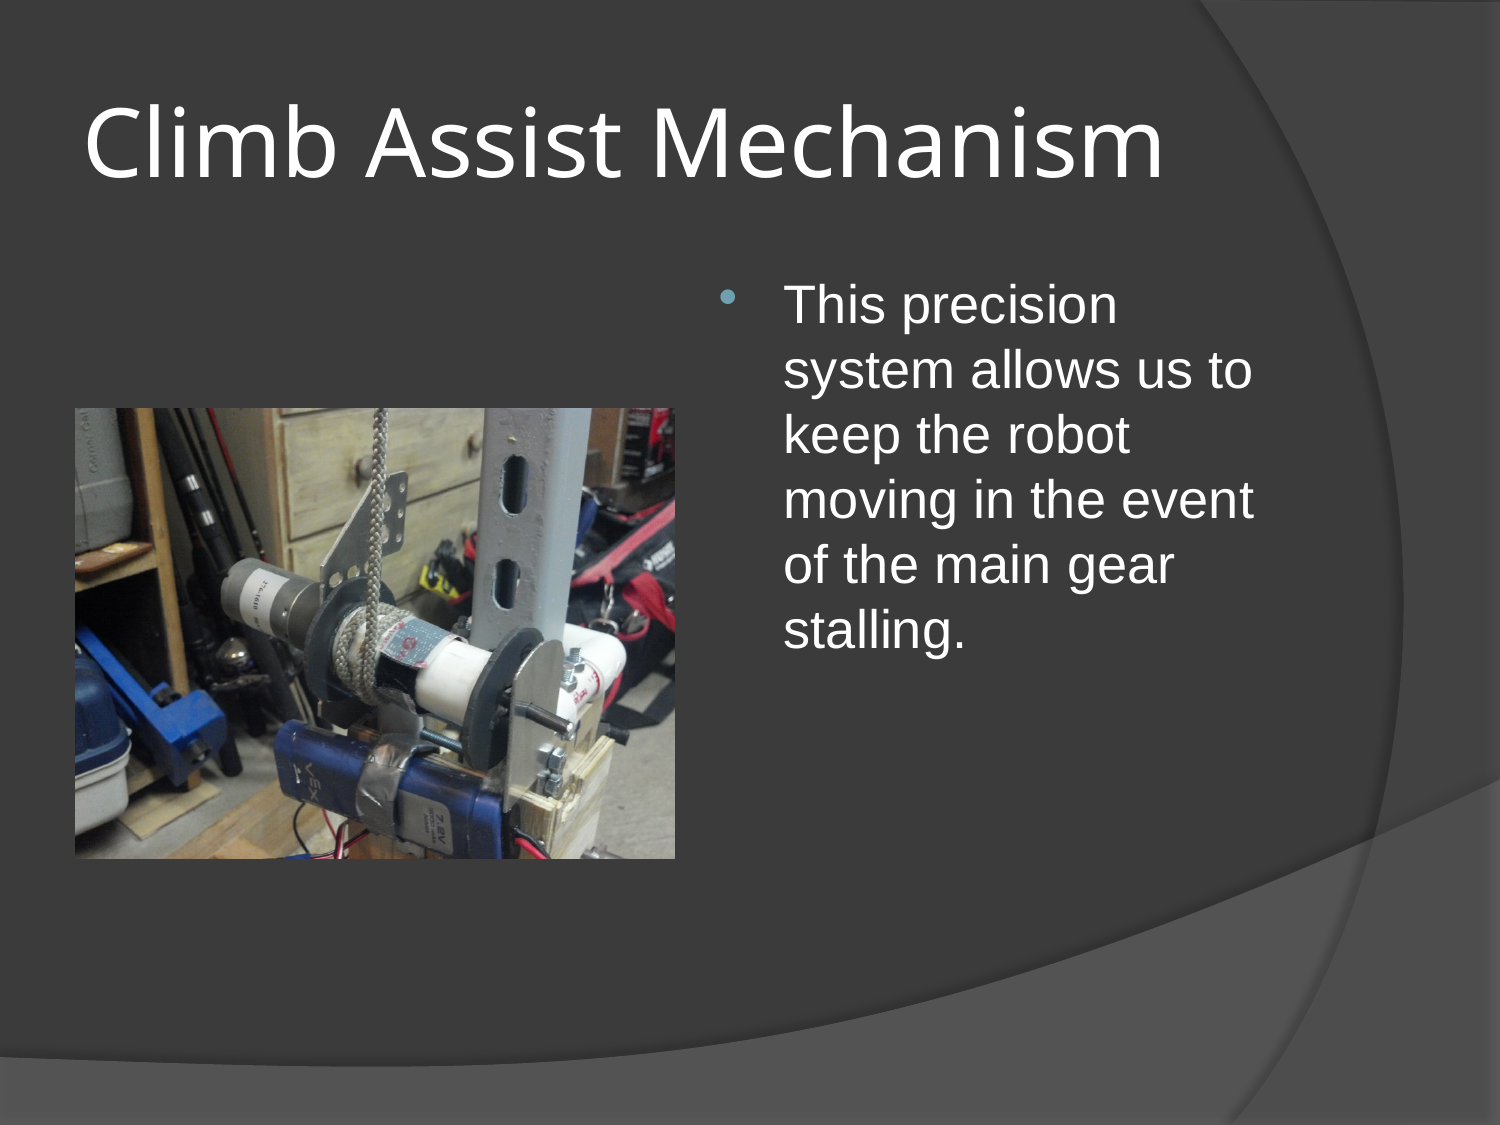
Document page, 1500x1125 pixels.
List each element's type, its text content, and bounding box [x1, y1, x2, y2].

title Climb Assist Mechanism [75, 45, 1300, 233]
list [74, 408, 676, 859]
list This precision system allows us to keep the robot moving in the event of the main gear stalling. [699, 262, 1300, 1005]
